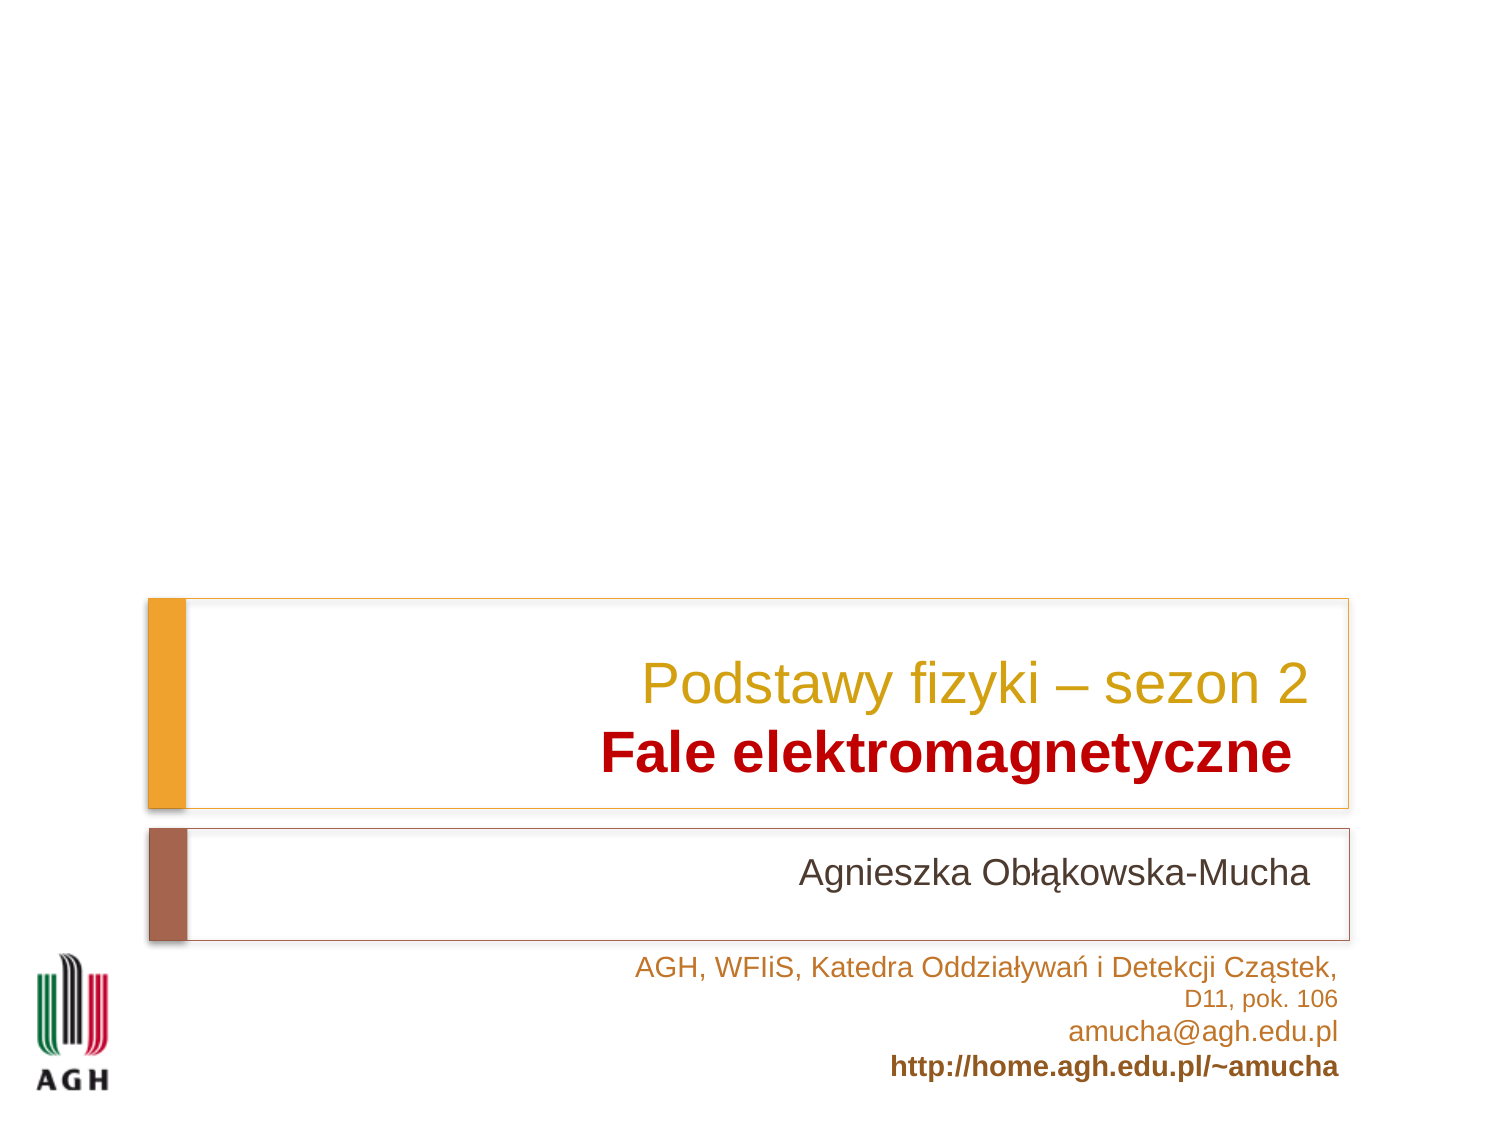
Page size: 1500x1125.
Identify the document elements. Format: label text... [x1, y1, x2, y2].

text_box AGH, WFIiS, Katedra Oddziaływań i Detekcji Cząstek, D11, pok. 106 amucha@agh.edu.pl http://home.agh.edu.pl/~amucha [620, 940, 1354, 1125]
picture [35, 952, 110, 1092]
title Podstawy fizyki – sezon 2 Fale elektromagnetyczne [200, 637, 1325, 800]
subtitle Agnieszka Obłąkowska-Mucha [200, 840, 1325, 929]
